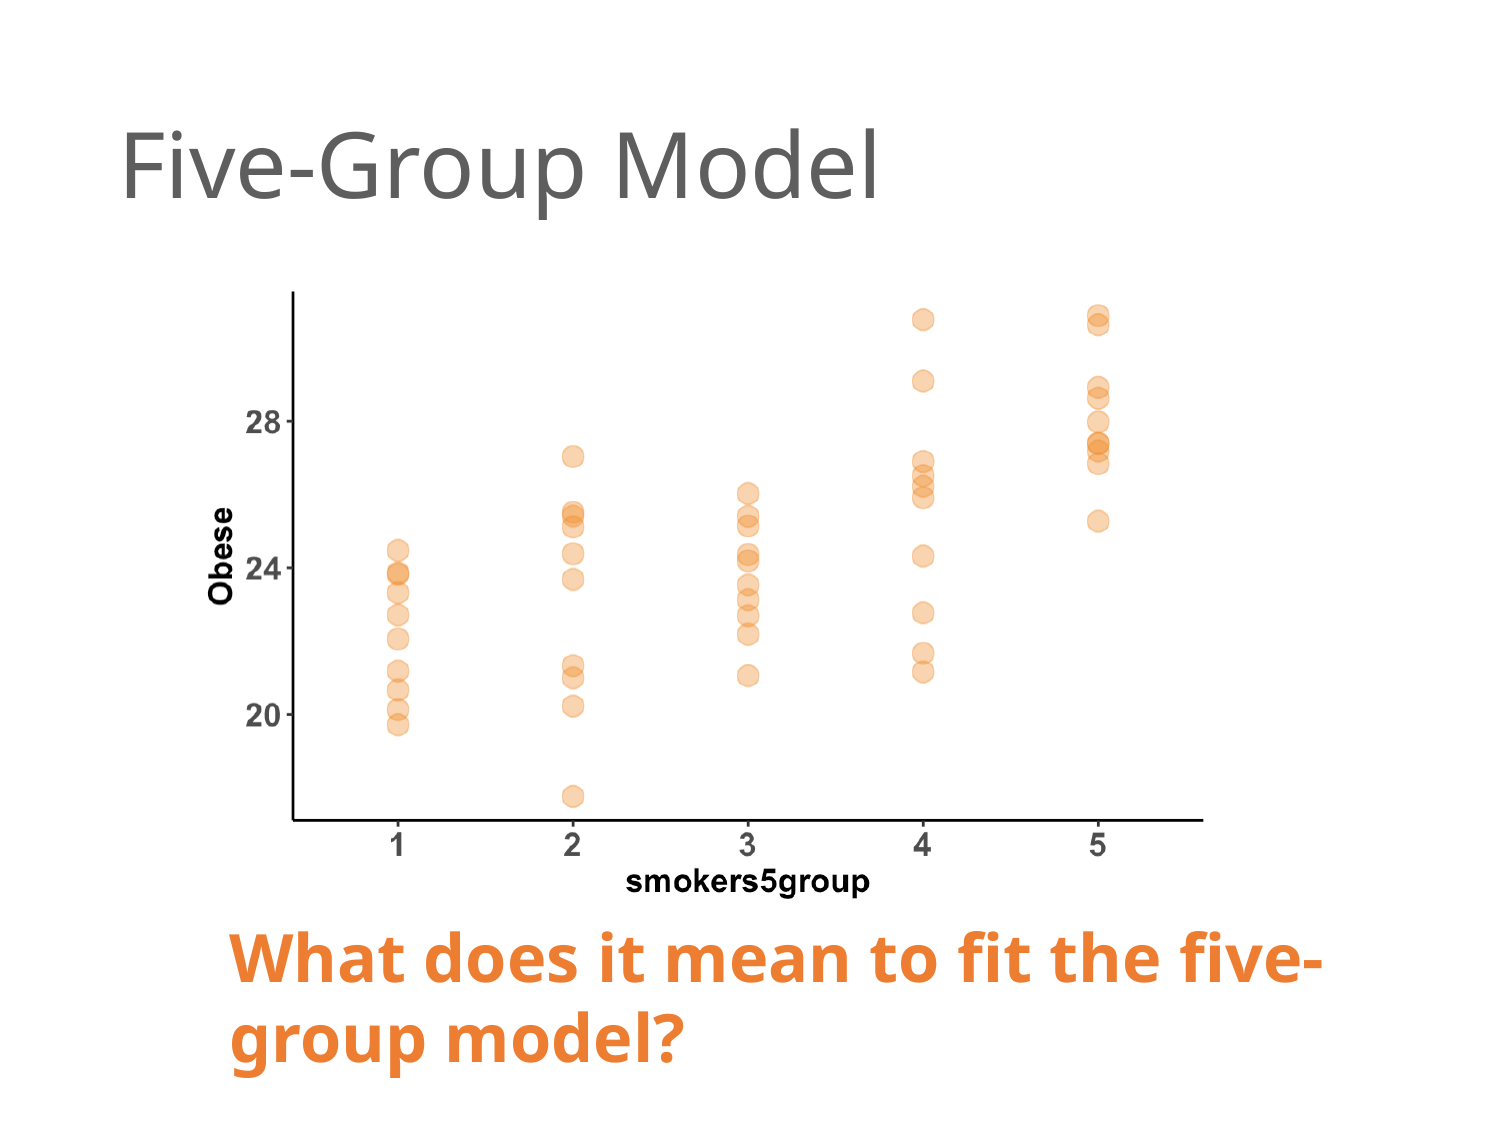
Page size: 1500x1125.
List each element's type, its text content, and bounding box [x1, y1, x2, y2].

picture [199, 277, 1214, 909]
text_box What does it mean to fit the five-group model? [214, 908, 1397, 1083]
title Five-Group Model [103, 59, 1397, 278]
